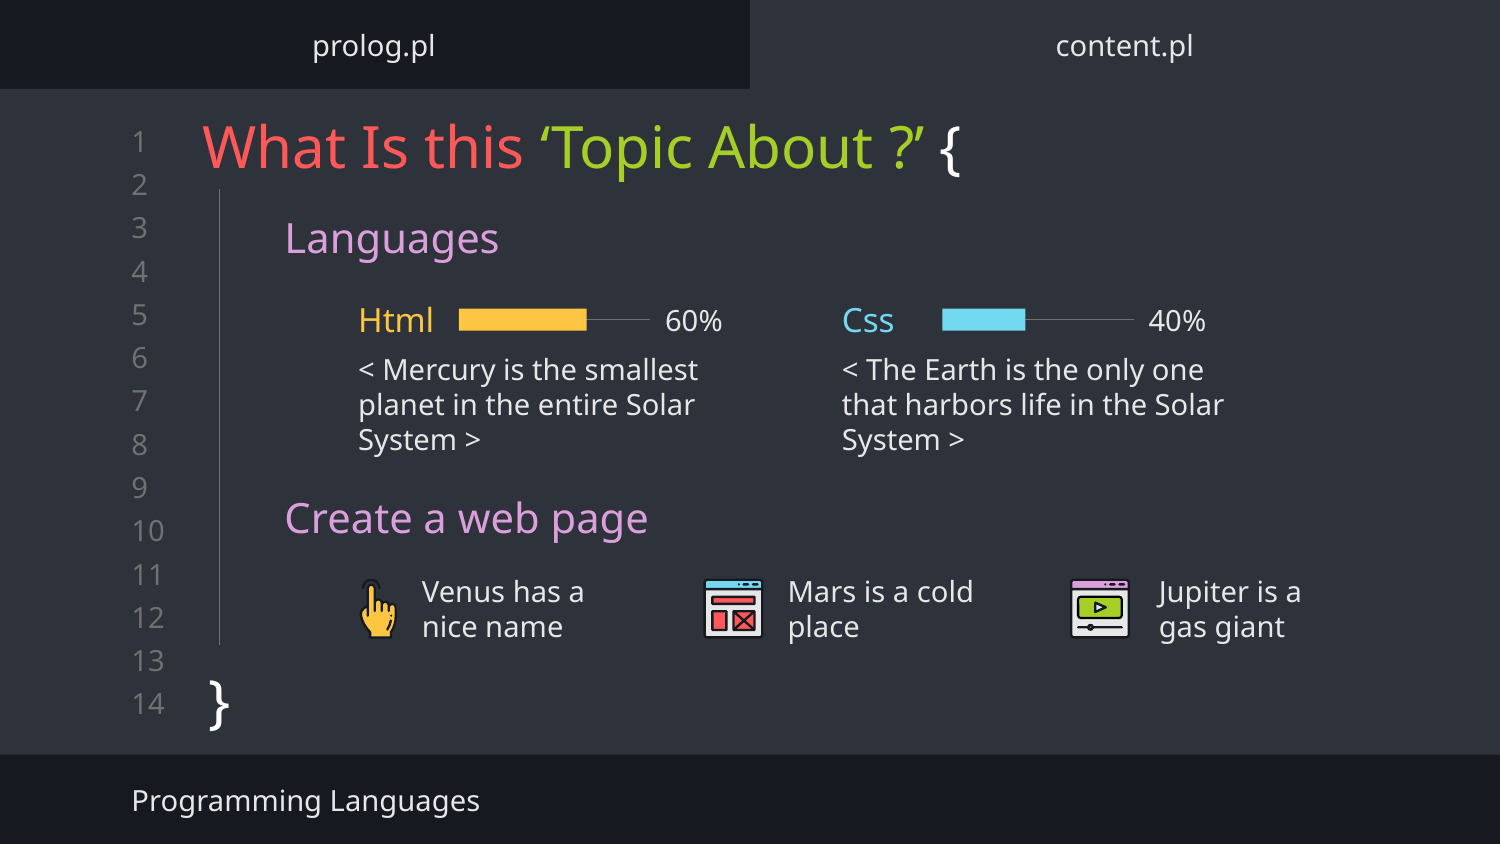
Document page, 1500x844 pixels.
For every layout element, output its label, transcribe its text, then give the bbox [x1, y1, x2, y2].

title What Is this ‘Topic About ?’ { [187, 95, 1384, 185]
text_box [942, 325, 1026, 331]
text_box < Mercury is the smallest planet in the entire Solar System > [343, 343, 792, 465]
text_box Languages [269, 209, 849, 265]
text_box 40% [1133, 291, 1254, 348]
subtitle content.pl [750, 15, 1500, 74]
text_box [1069, 578, 1131, 639]
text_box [703, 578, 764, 639]
subtitle prolog.pl [0, 15, 749, 74]
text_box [177, 188, 262, 750]
text_box Create a web page [269, 489, 849, 545]
text_box Mars is a cold place [772, 567, 1001, 650]
text_box Jupiter is a gas giant [1143, 567, 1373, 650]
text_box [358, 578, 398, 639]
text_box [942, 308, 1026, 319]
text_box Css [826, 291, 947, 343]
text_box Venus has a nice name [406, 567, 636, 650]
text_box Html [343, 291, 464, 343]
text_box < The Earth is the only one that harbors life in the Solar System > [826, 343, 1276, 465]
subtitle Programming Languages [116, 770, 915, 829]
text_box 60% [650, 291, 770, 348]
